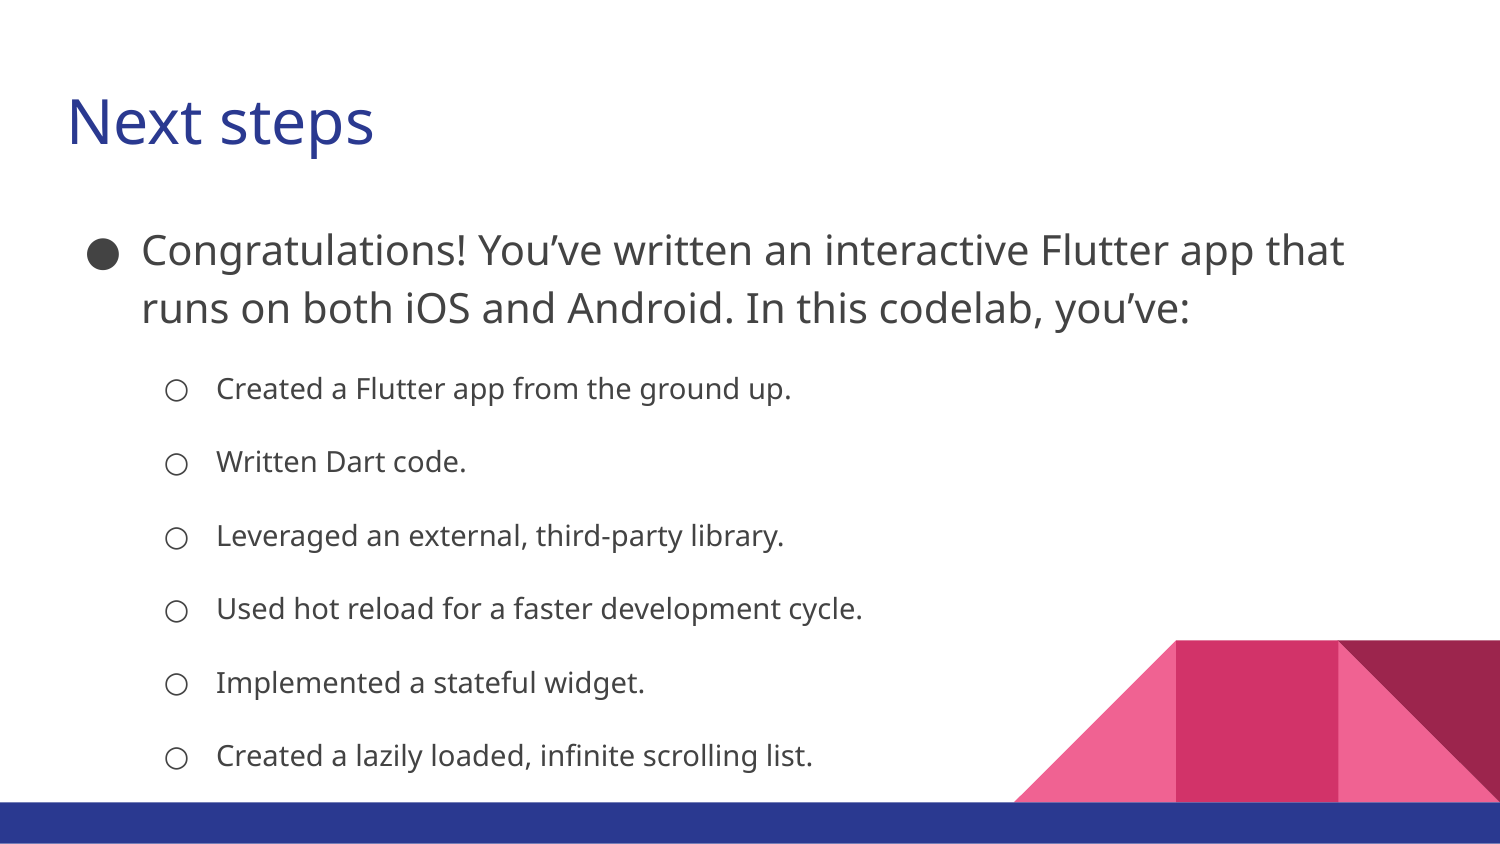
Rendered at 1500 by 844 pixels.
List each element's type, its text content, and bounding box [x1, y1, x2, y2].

list Congratulations! You’ve written an interactive Flutter app that runs on both iOS and Android. In this codelab, you’ve: Created a Flutter app from the ground up. Written Dart code. Leveraged an external, third-party library. Used hot reload for a faster development cycle. Implemented a stateful widget. Created a lazily loaded, infinite scrolling list. [51, 201, 1449, 750]
title Next steps [51, 67, 1449, 167]
